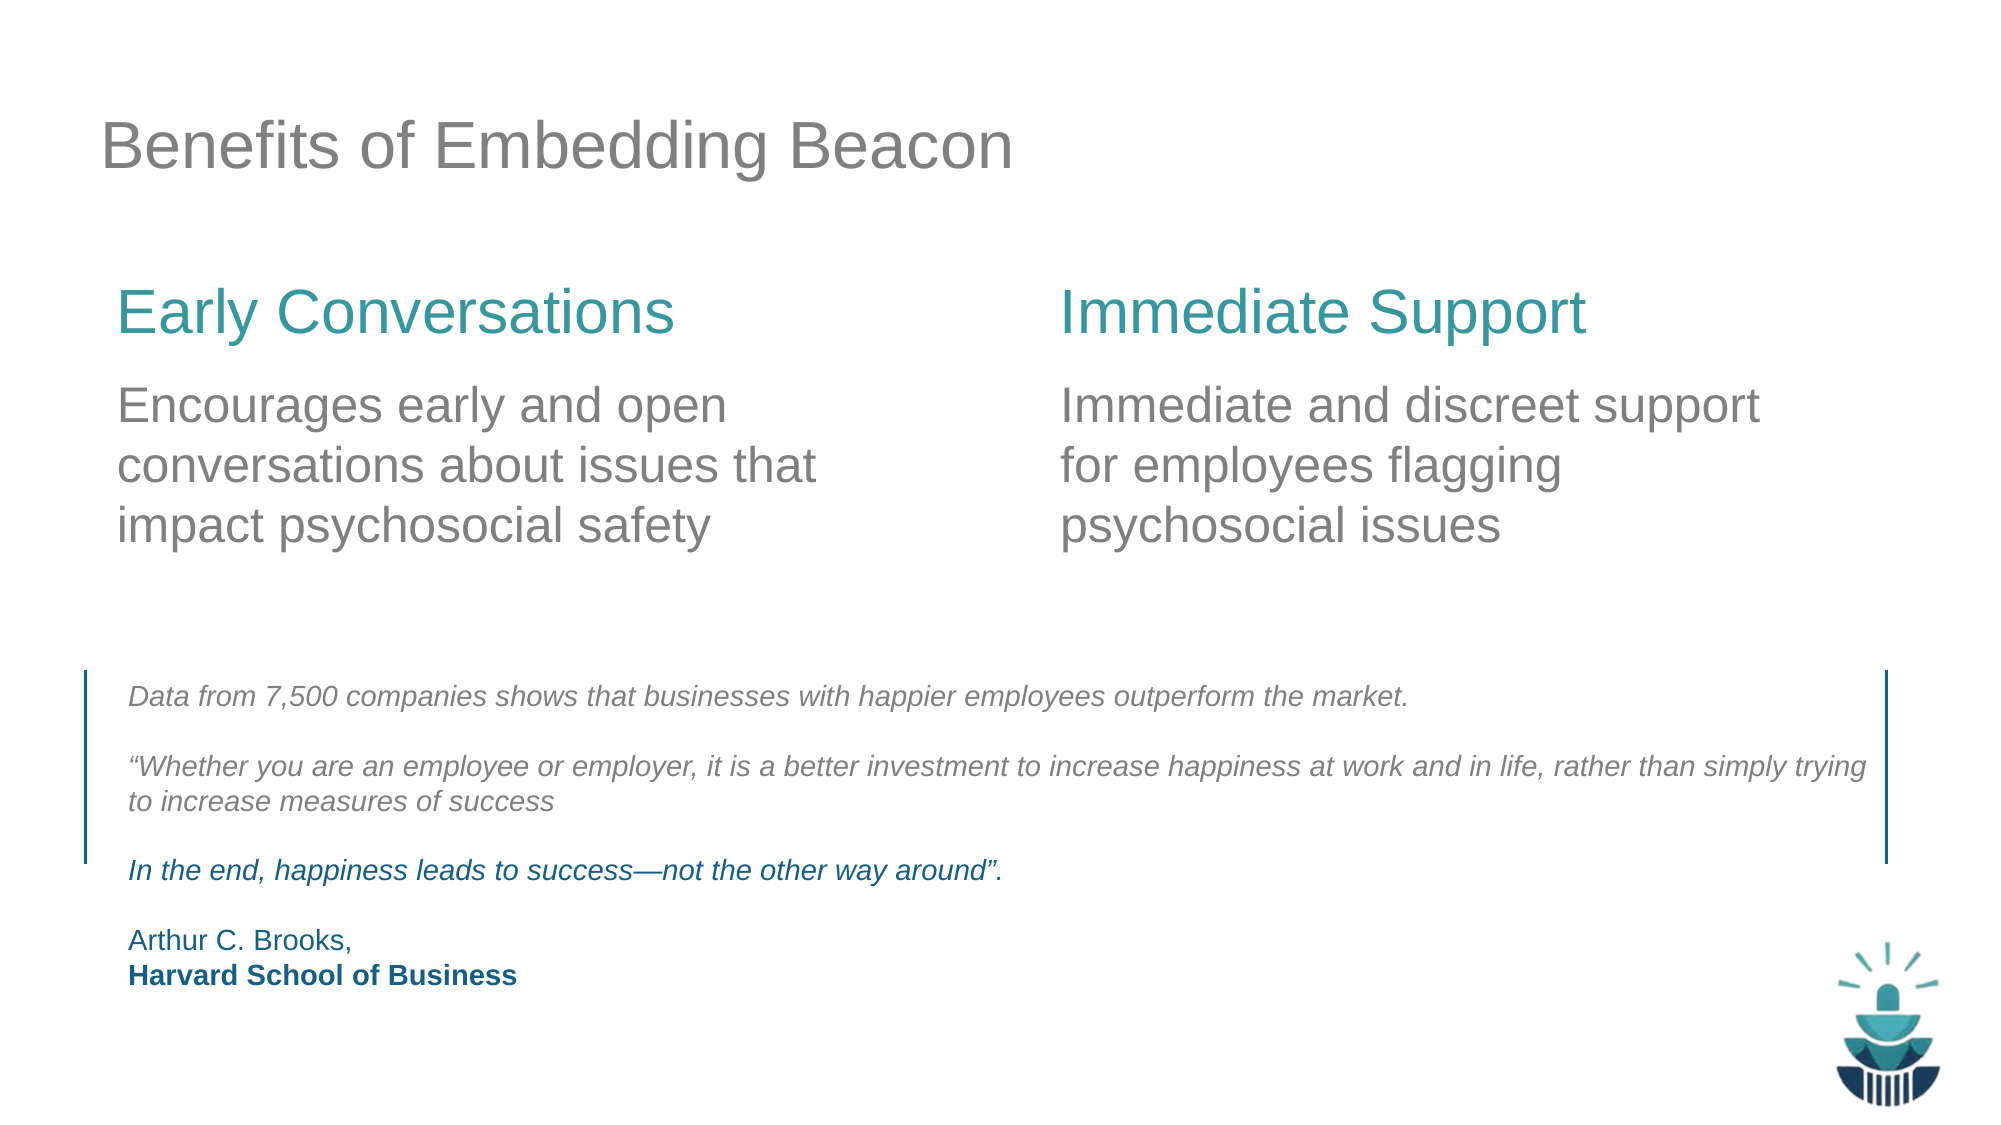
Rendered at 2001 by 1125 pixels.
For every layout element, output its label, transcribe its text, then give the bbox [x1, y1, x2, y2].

text_box Encourages early and open conversations about issues that impact psychosocial safety [102, 365, 882, 561]
text_box Immediate and discreet support for employees flagging psychosocial issues [1045, 365, 1825, 561]
picture [1786, 938, 1988, 1118]
text_box Benefits of Embedding Beacon [85, 94, 1876, 189]
text_box Early Conversations [102, 263, 955, 429]
text_box Immediate Support [1045, 263, 1876, 579]
text_box Data from 7,500 companies shows that businesses with happier employees outperform the market. “Whether you are an employee or employer, it is a better investment to increase happiness at work and in life, rather than simply trying to increase measures of success In the end, happiness leads to success—not the other way around”. Arthur C. Brooks, Harvard School of Business [113, 669, 1887, 999]
